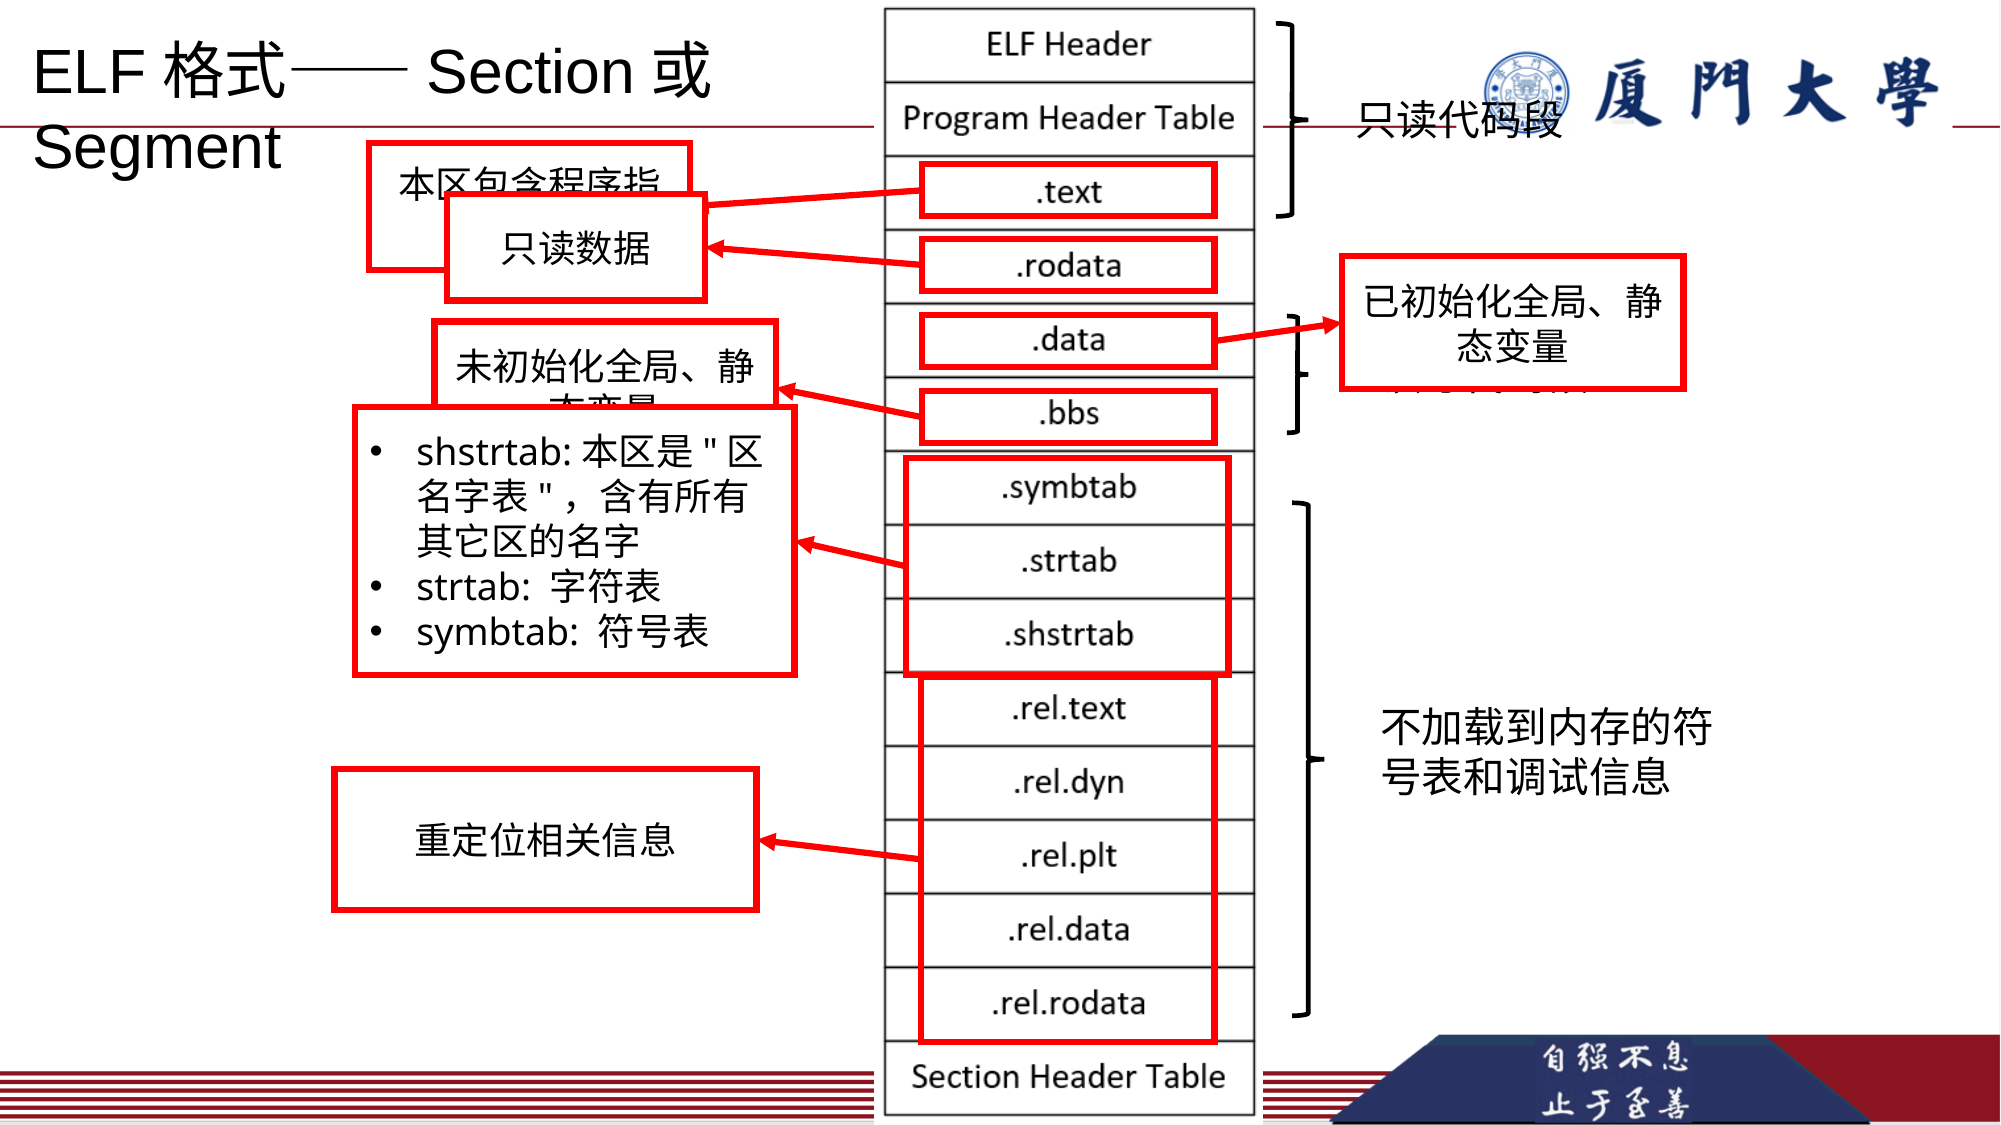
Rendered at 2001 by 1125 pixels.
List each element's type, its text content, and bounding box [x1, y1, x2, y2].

text_box ELF格式——Section或Segment [17, 23, 874, 188]
text_box 未初始化全局、静态变量 [433, 320, 777, 406]
text_box [1275, 22, 1309, 217]
text_box 已初始化全局、静态变量 [1341, 255, 1685, 390]
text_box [756, 839, 922, 860]
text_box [794, 540, 907, 567]
text_box [1286, 315, 1299, 322]
text_box 重定位相关信息 [334, 768, 758, 911]
text_box 只读代码段 [1340, 86, 1707, 152]
picture [0, 0, 2001, 1125]
text_box 不加载到内存的符号表和调试信息 [1365, 693, 1732, 809]
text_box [704, 247, 923, 265]
text_box [1286, 342, 1309, 434]
text_box shstrtab:本区是"区名字表"，含有所有其它区的名字 strtab: 字符表 symbtab: 符号表 [354, 406, 795, 676]
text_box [689, 190, 923, 207]
text_box 读写代码段 [1365, 341, 1732, 406]
text_box 只读数据 [446, 193, 706, 302]
text_box [1292, 502, 1325, 1017]
text_box 本区包含程序指令代码 [368, 142, 691, 271]
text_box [775, 387, 923, 418]
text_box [1214, 322, 1343, 342]
